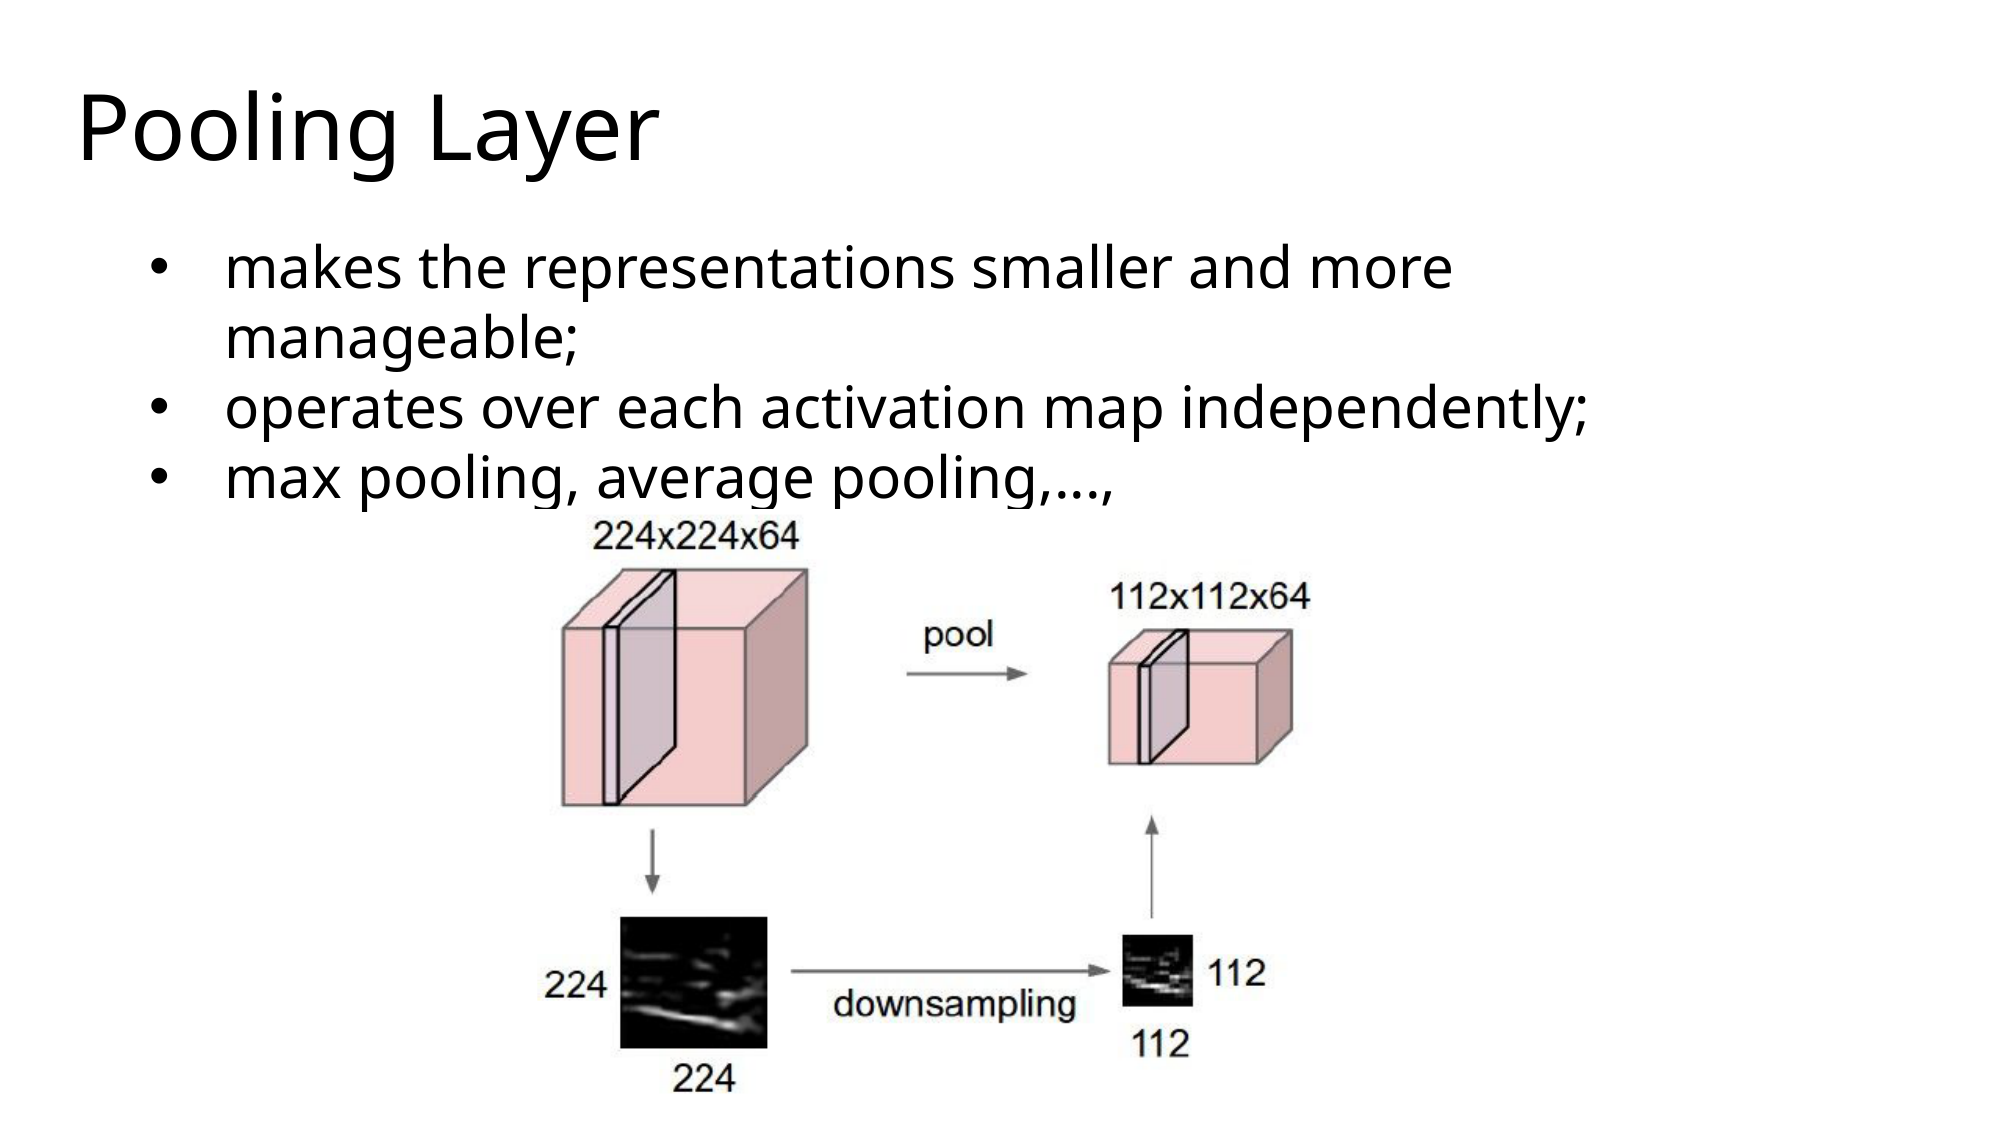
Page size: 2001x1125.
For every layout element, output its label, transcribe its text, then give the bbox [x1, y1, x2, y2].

picture [475, 509, 1381, 1101]
text_box Pooling Layer [60, 61, 677, 187]
text_box makes the representations smaller and more manageable; operates over each activation map independently; max pooling, average pooling,..., [134, 223, 1806, 588]
